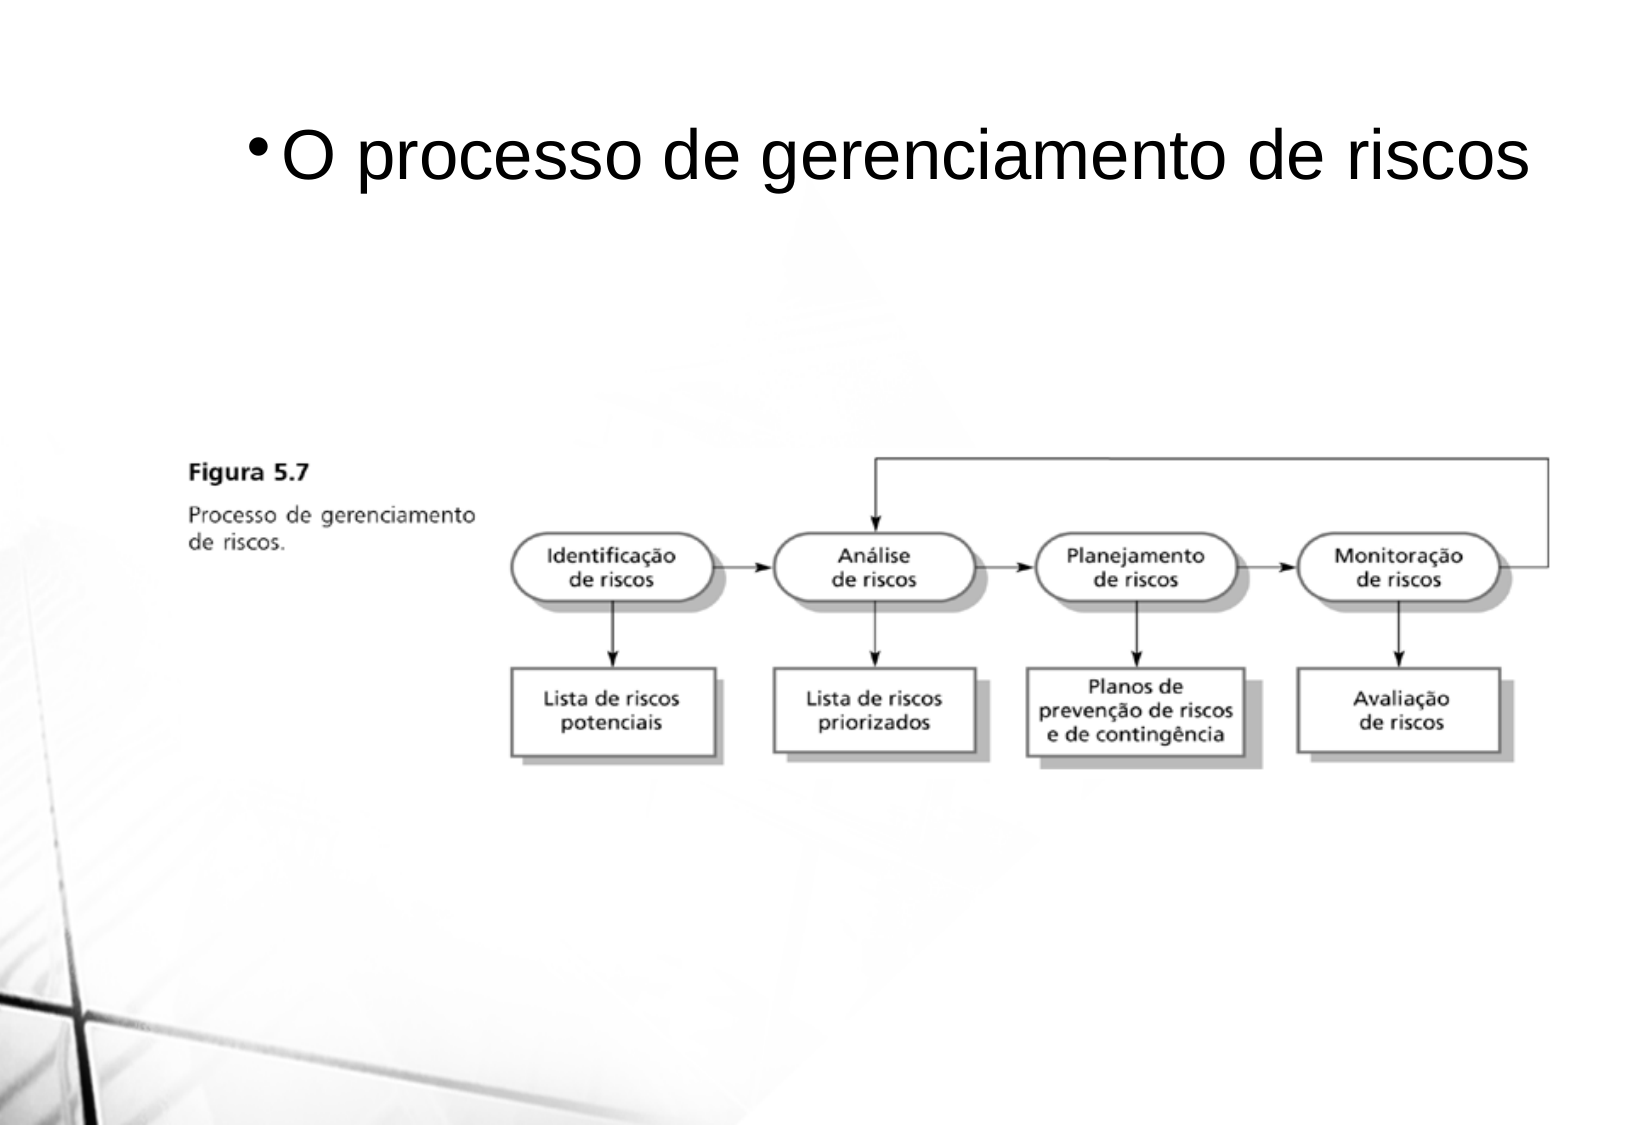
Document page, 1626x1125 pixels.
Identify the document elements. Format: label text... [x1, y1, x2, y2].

text_box O processo de gerenciamento de riscos [195, 50, 1583, 201]
picture [0, 0, 1626, 1125]
